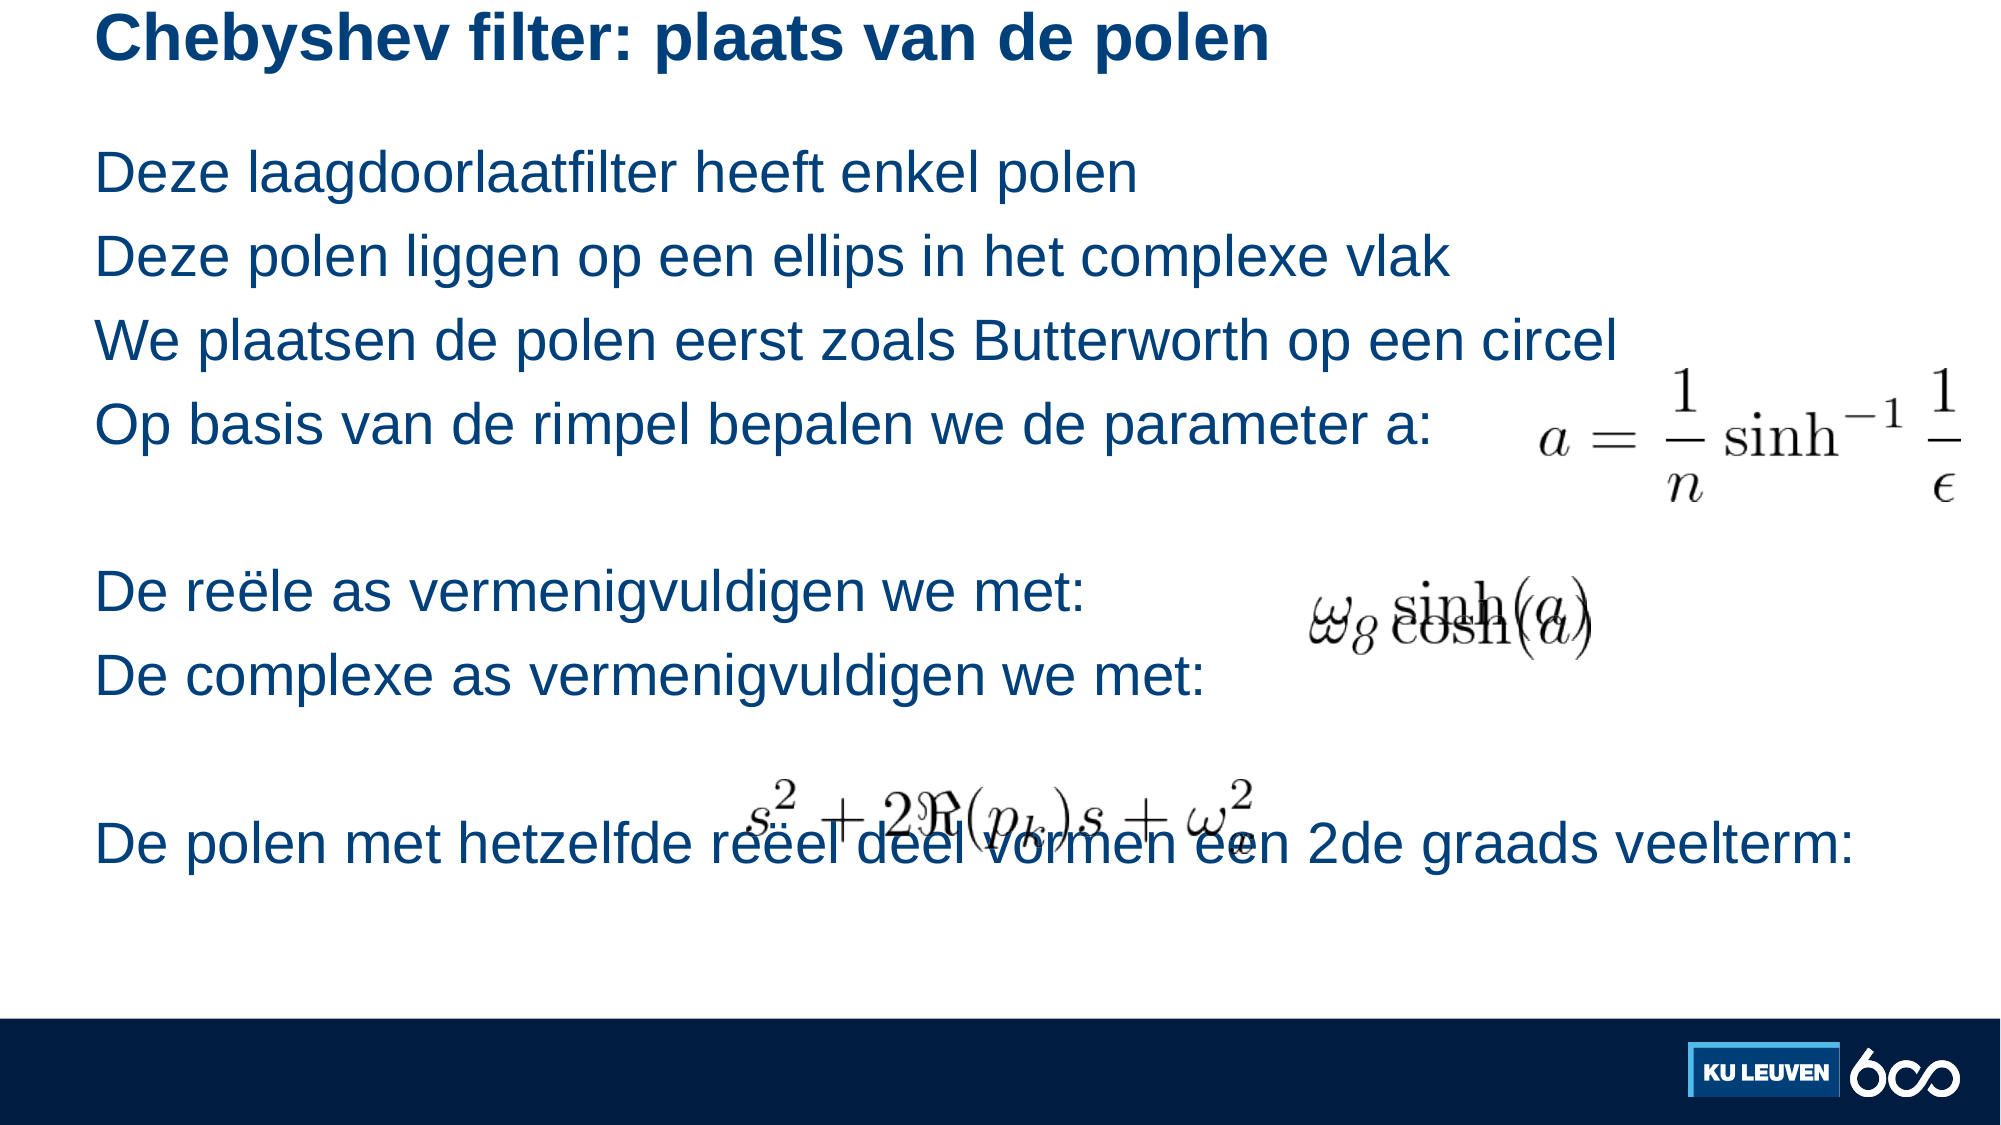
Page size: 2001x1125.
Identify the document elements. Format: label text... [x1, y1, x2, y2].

picture [1539, 368, 1961, 502]
picture [1309, 576, 1591, 660]
picture [1688, 1042, 1960, 1097]
list Deze laagdoorlaatfilter heeft enkel polen Deze polen liggen op een ellips in het complexe vlak We plaatsen de polen eerst zoals Butterworth op een circel Op basis van de rimpel bepalen we de parameter a: De reële as vermenigvuldigen we met: De complexe as vermenigvuldigen we met: De polen met hetzelfde reëel deel vormen een 2de graads veelterm: [94, 142, 1900, 876]
title Chebyshev filter: plaats van de polen [94, 2, 1906, 110]
picture [746, 779, 1254, 854]
